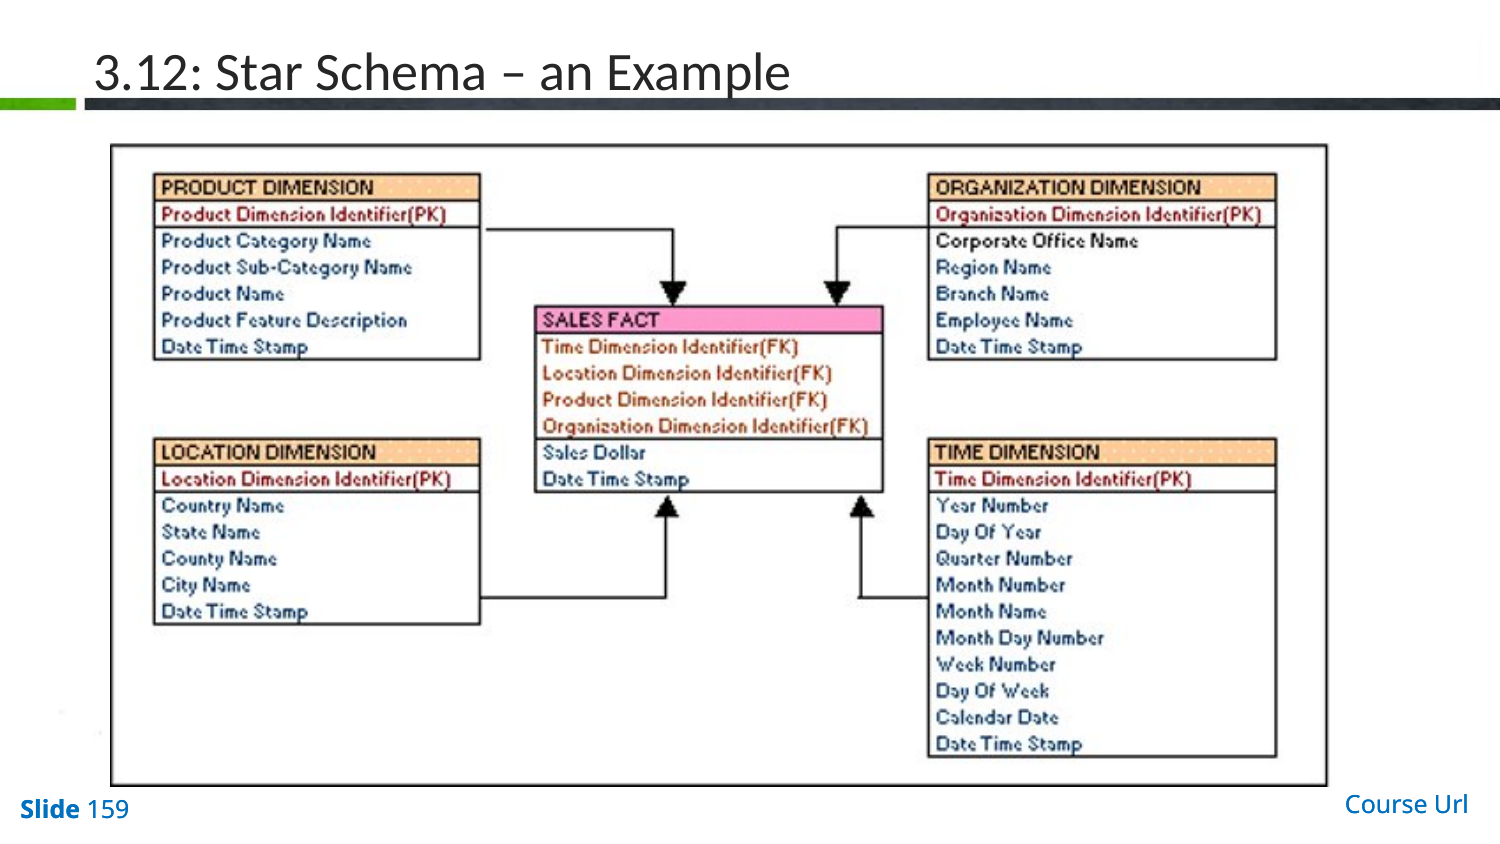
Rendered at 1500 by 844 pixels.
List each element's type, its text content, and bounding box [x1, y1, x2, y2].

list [110, 142, 1333, 787]
picture [0, 0, 1500, 844]
title 3.12: Star Schema – an Example [78, 26, 1373, 112]
